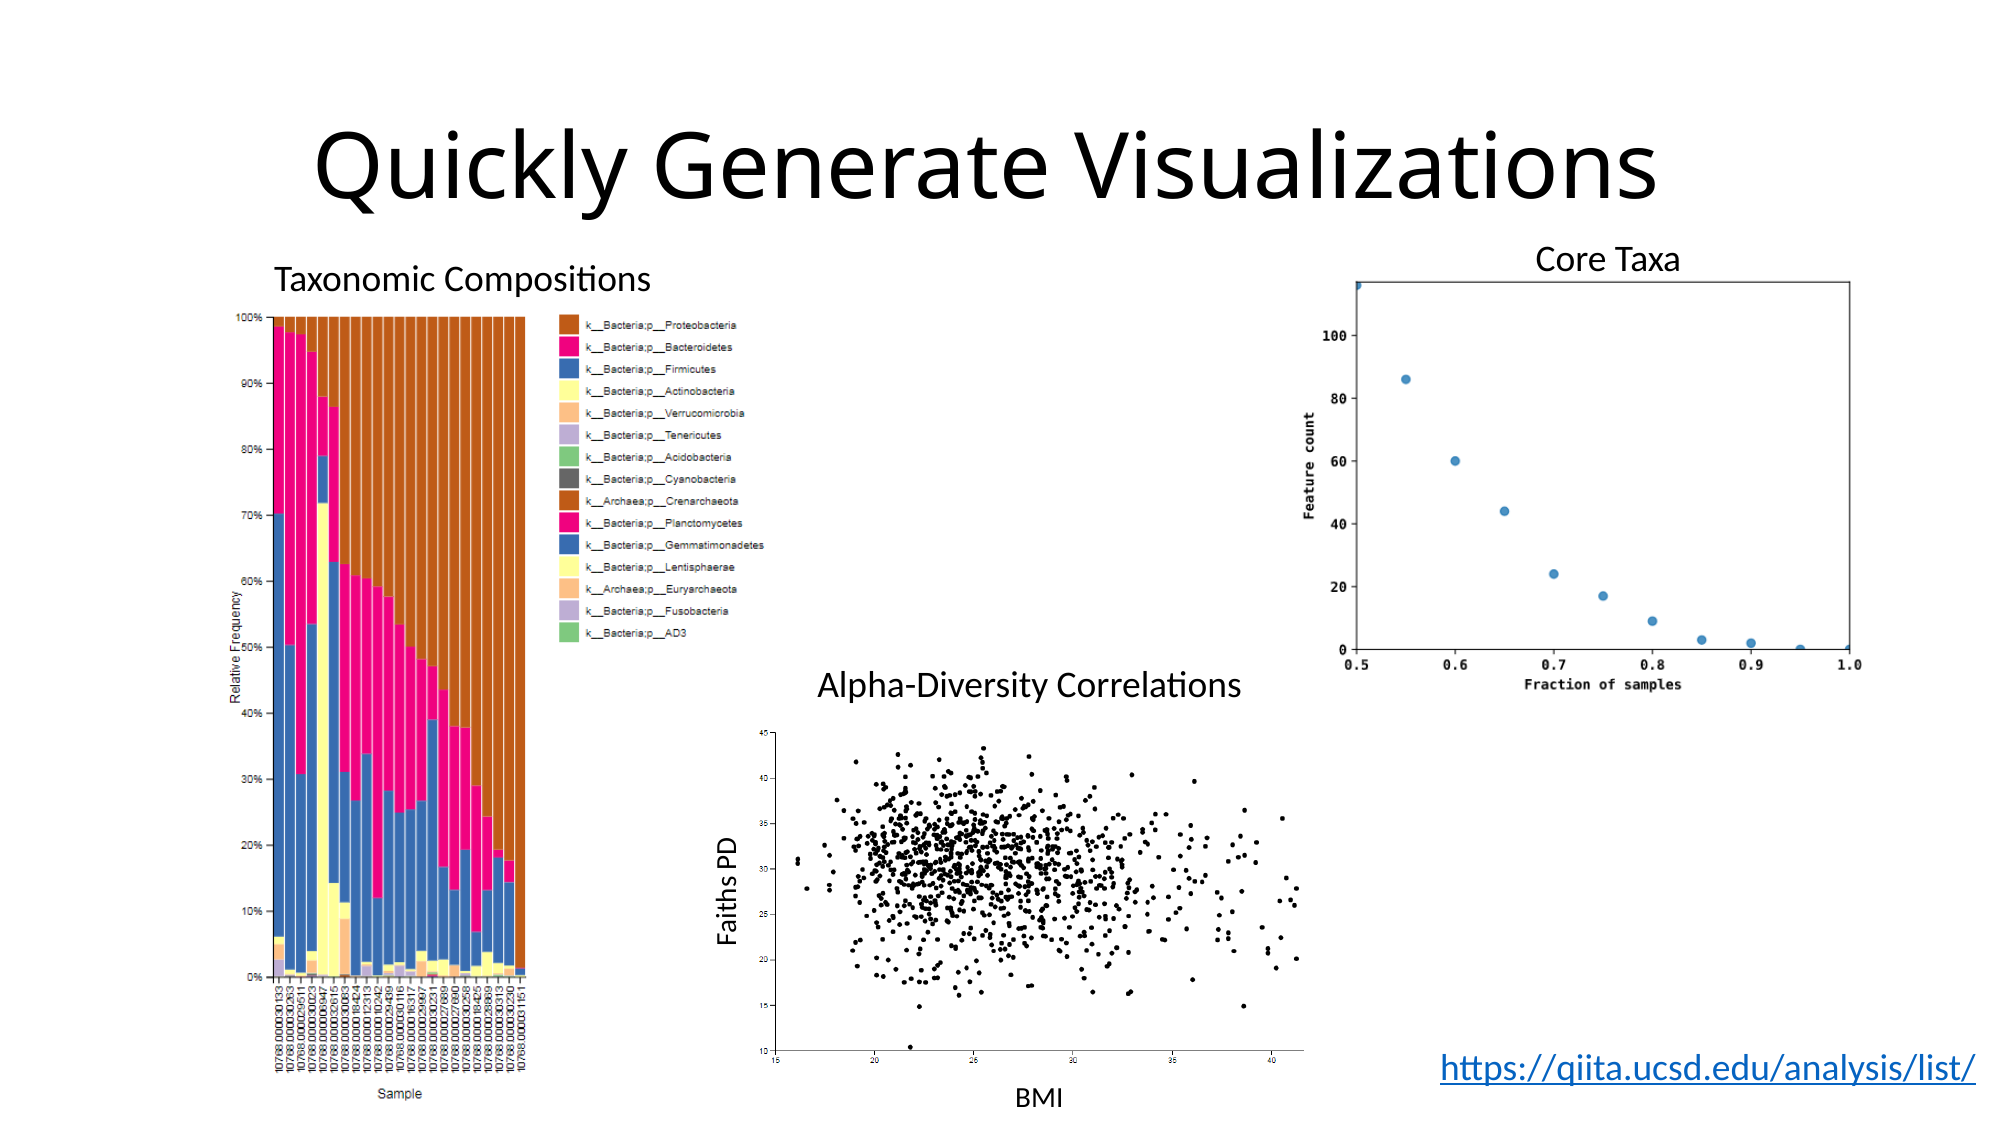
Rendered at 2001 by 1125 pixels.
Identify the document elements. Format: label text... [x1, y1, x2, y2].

text_box Alpha-Diversity Correlations [802, 652, 1266, 712]
title Quickly Generate Visualizations [40, 59, 1958, 278]
text_box Core Taxa [1520, 227, 1842, 257]
picture [1283, 257, 1868, 704]
text_box BMI [1000, 1071, 1090, 1121]
picture [219, 297, 1304, 1115]
text_box Taxonomic Compositions [259, 246, 674, 297]
text_box https://qiita.ucsd.edu/analysis/list/ [1425, 1035, 2000, 1096]
